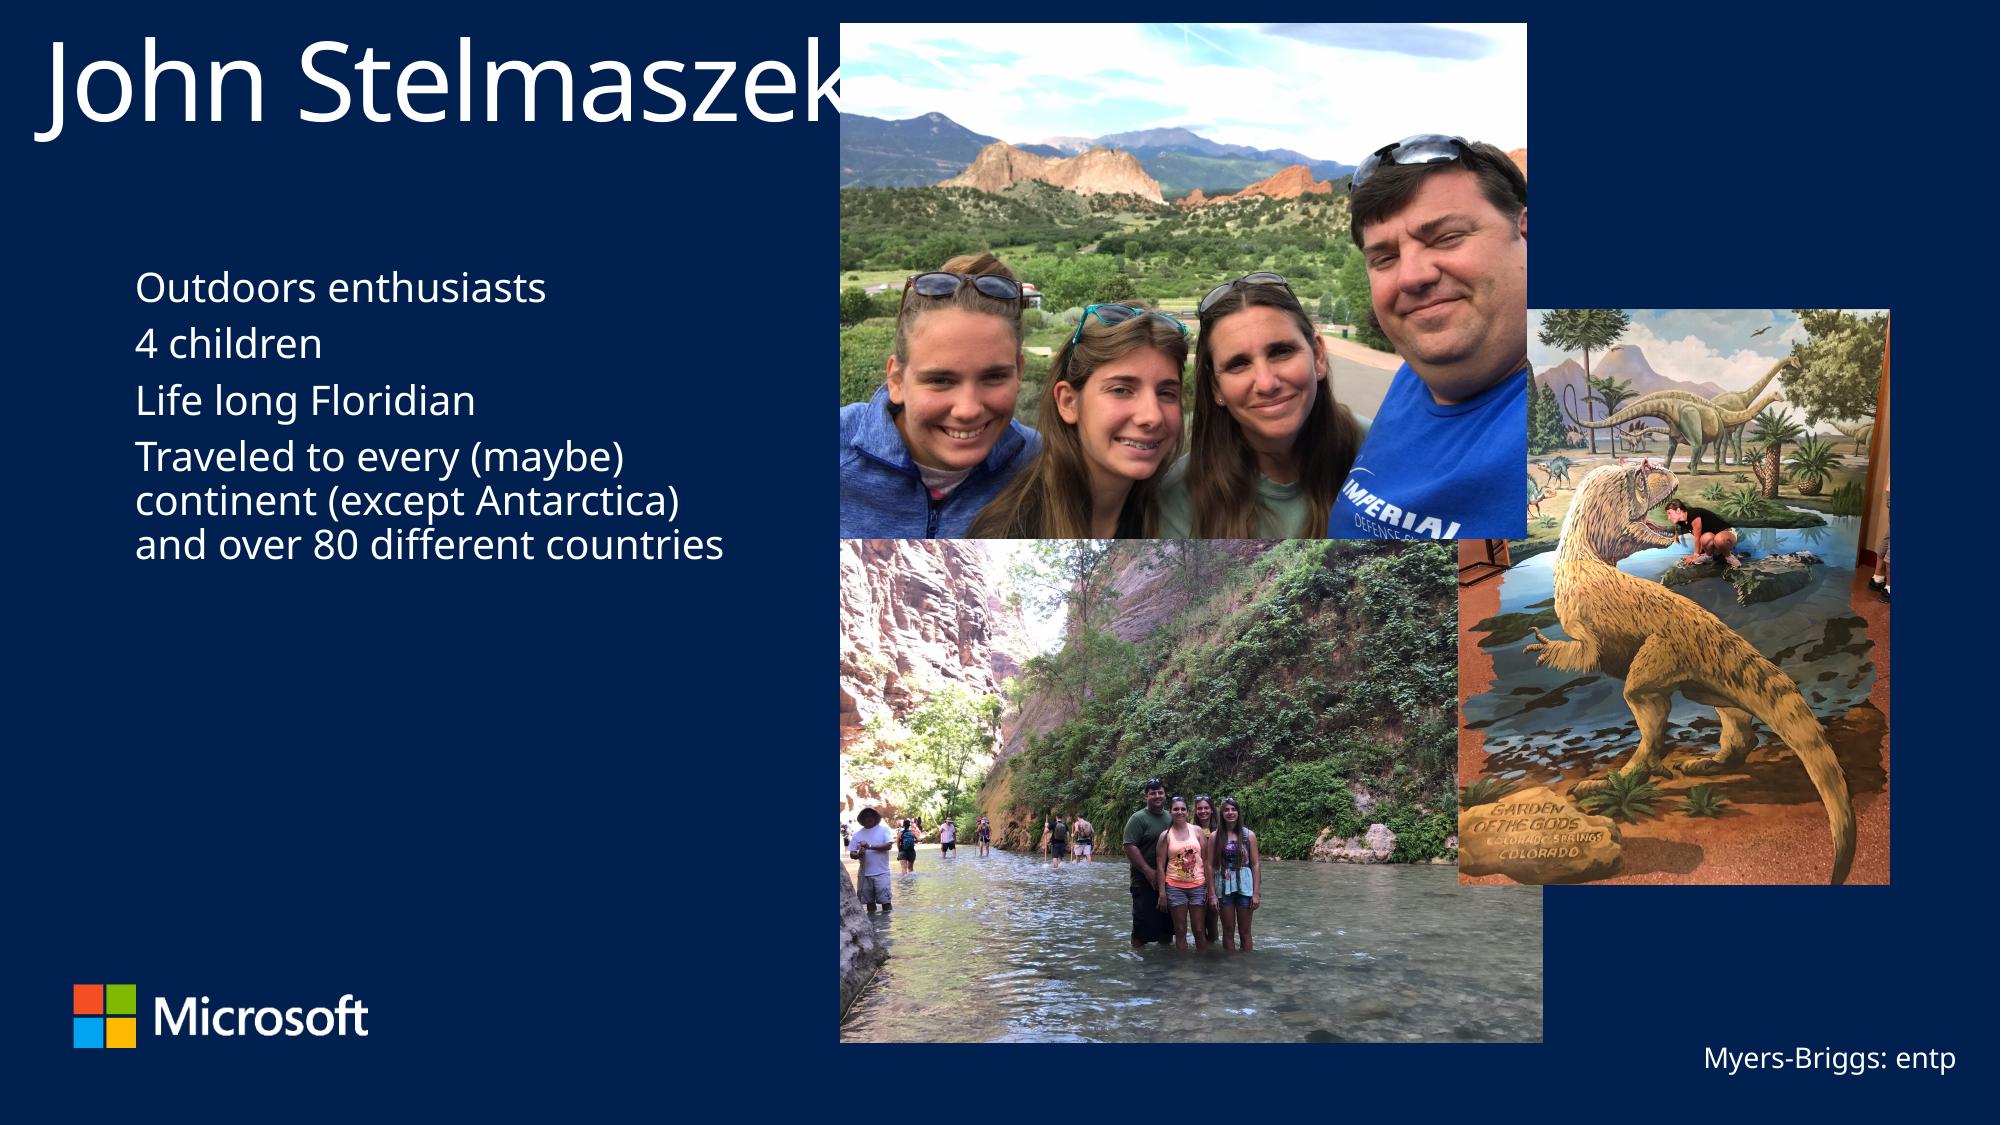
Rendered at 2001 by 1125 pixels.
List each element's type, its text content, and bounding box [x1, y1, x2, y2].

picture [73, 984, 368, 1048]
picture [840, 23, 1962, 1043]
text_box Outdoors enthusiasts 4 children Life long Floridian Traveled to every (maybe) continent (except Antarctica) and over 80 different countries [105, 243, 755, 723]
title John Stelmaszek [19, 11, 1344, 306]
text_box Myers-Briggs: entp [1673, 1028, 2000, 1090]
